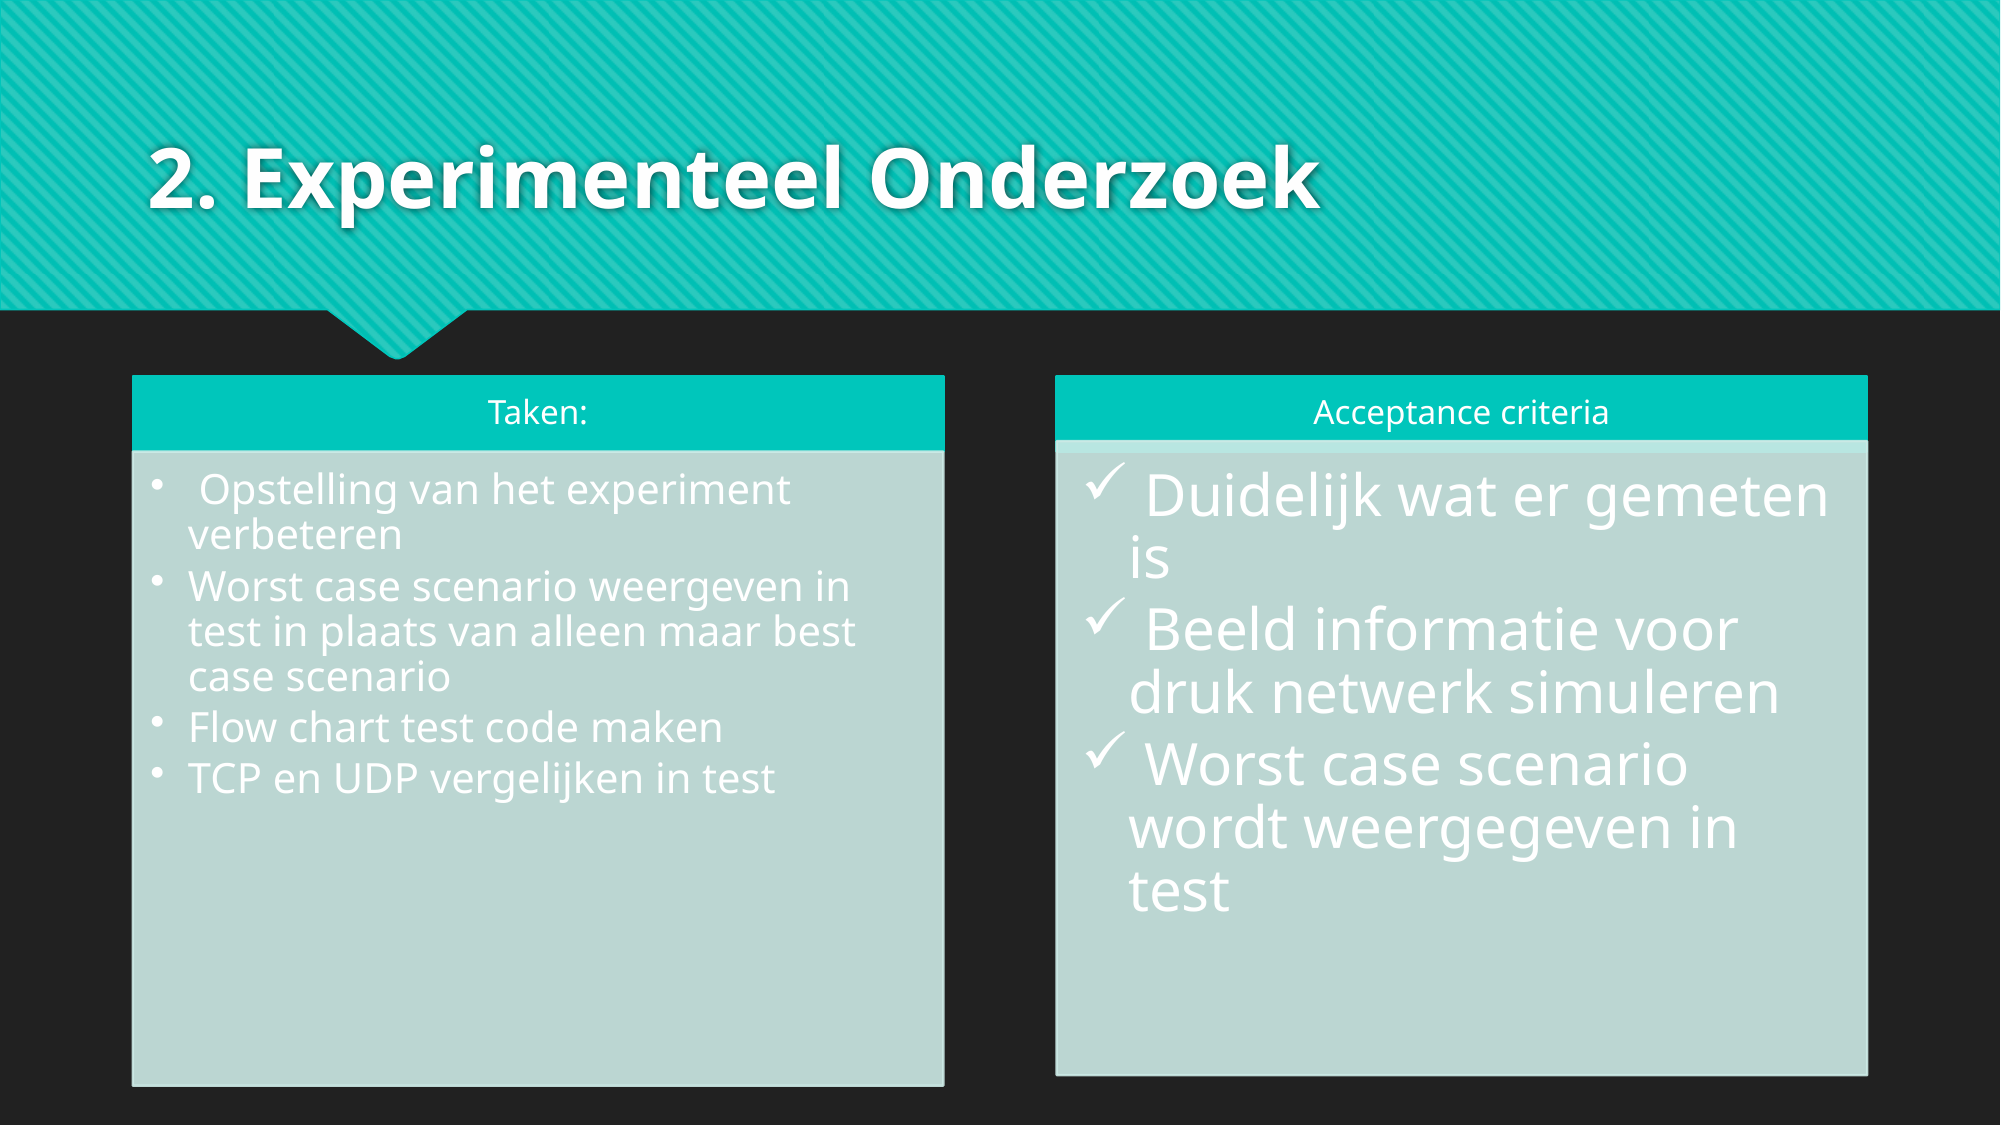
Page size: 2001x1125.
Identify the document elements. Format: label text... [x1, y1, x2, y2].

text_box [132, 373, 1868, 1089]
title 2. Experimenteel Onderzoek [132, 73, 1868, 233]
